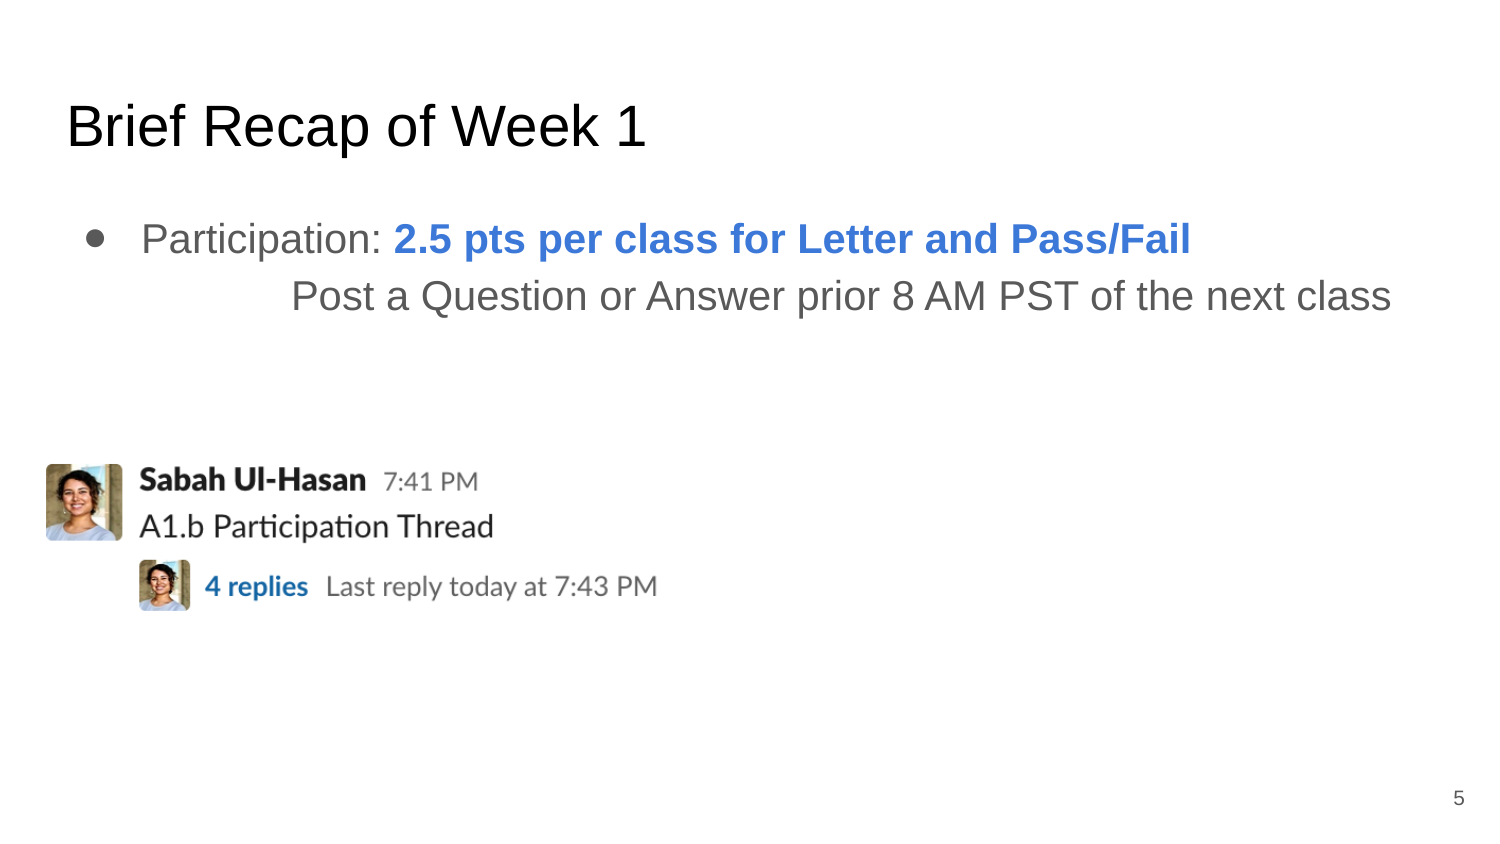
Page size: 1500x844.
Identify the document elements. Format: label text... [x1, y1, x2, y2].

title Brief Recap of Week 1 [51, 72, 1449, 167]
list Participation: 2.5 pts per class for Letter and Pass/Fail Post a Question or Answer prior 8 AM PST of the next class [51, 189, 1449, 750]
slide_number ‹#› [1389, 764, 1480, 830]
picture [26, 447, 684, 645]
